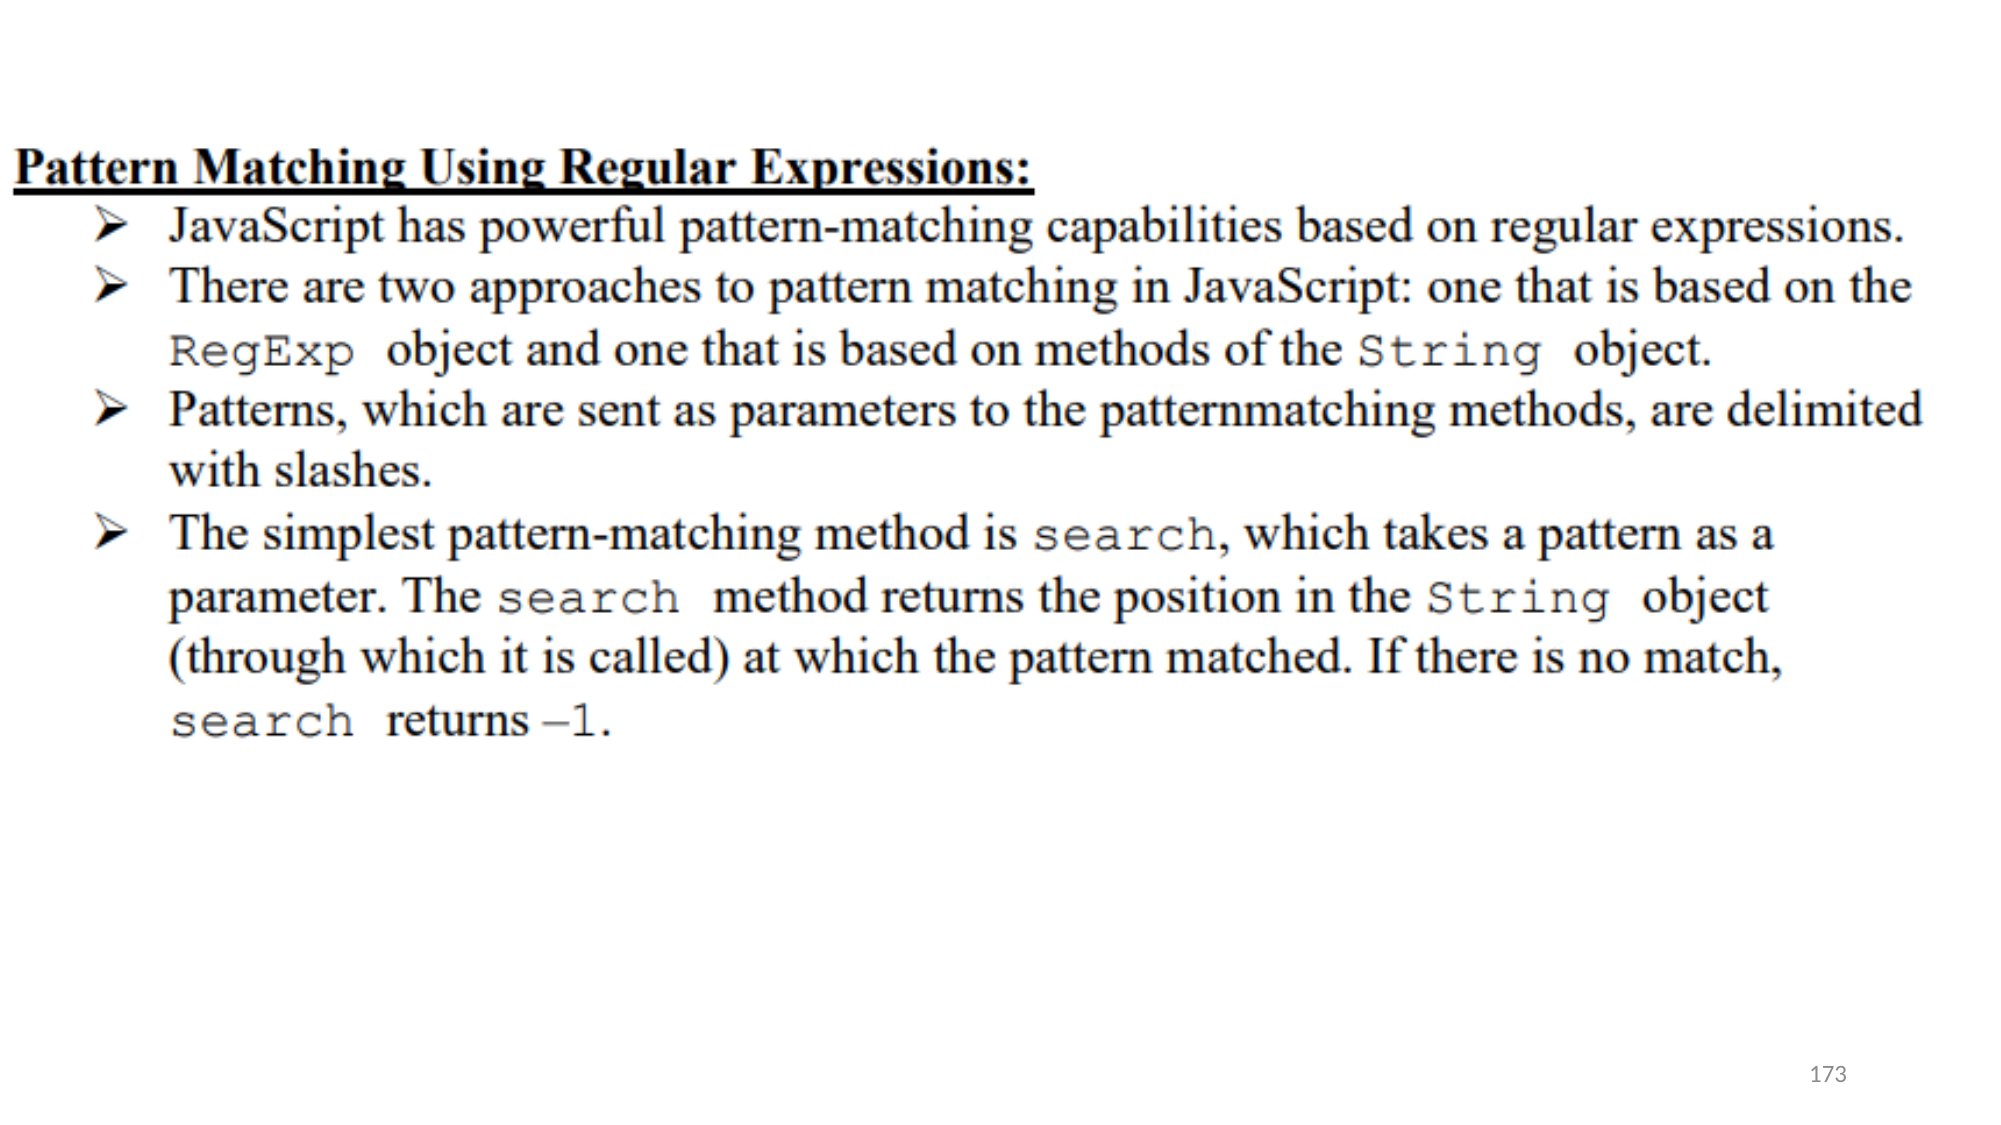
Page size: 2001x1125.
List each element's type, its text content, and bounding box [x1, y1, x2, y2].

slide_number 173 [1412, 1042, 1863, 1103]
picture [0, 133, 1938, 755]
